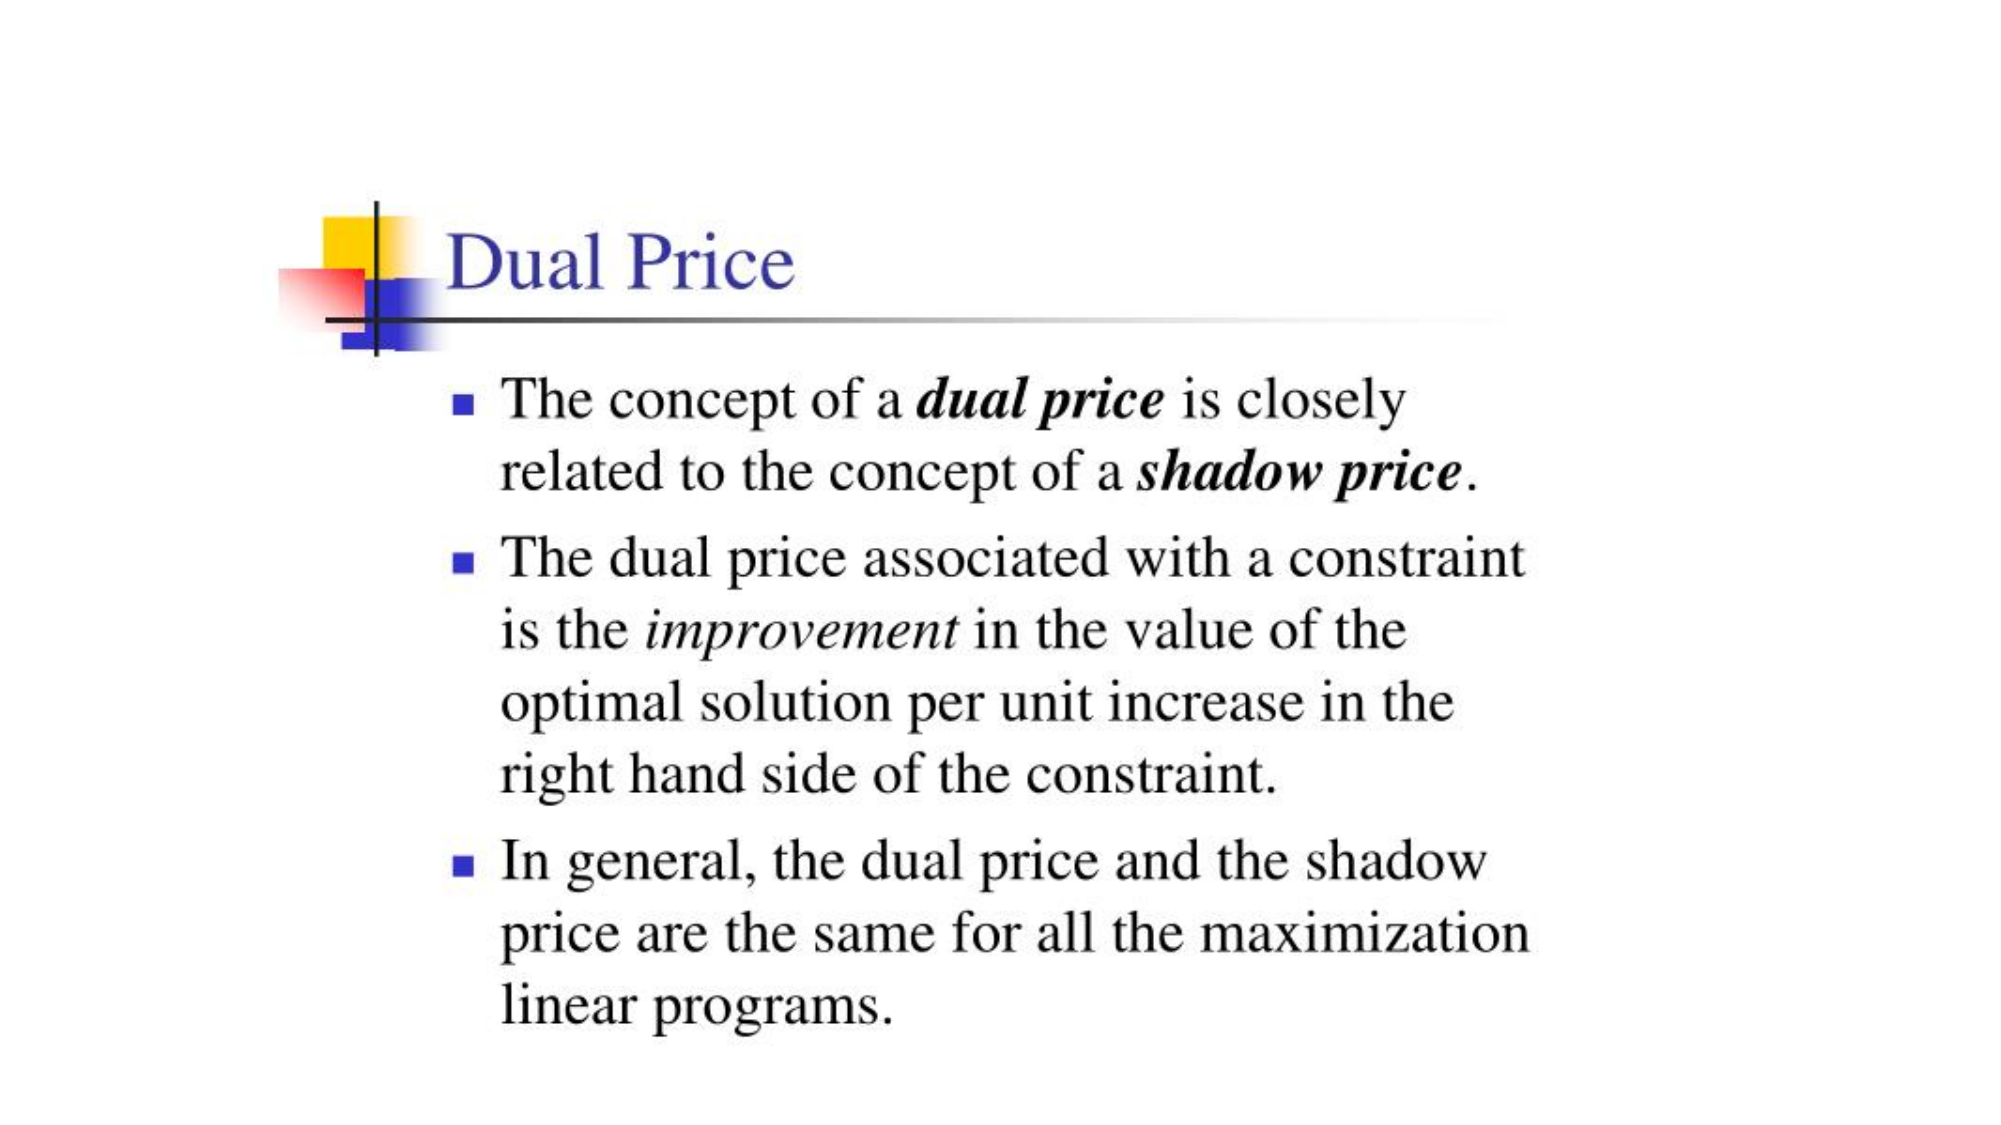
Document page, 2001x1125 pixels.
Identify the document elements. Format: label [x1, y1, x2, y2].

list [262, 55, 1614, 1069]
